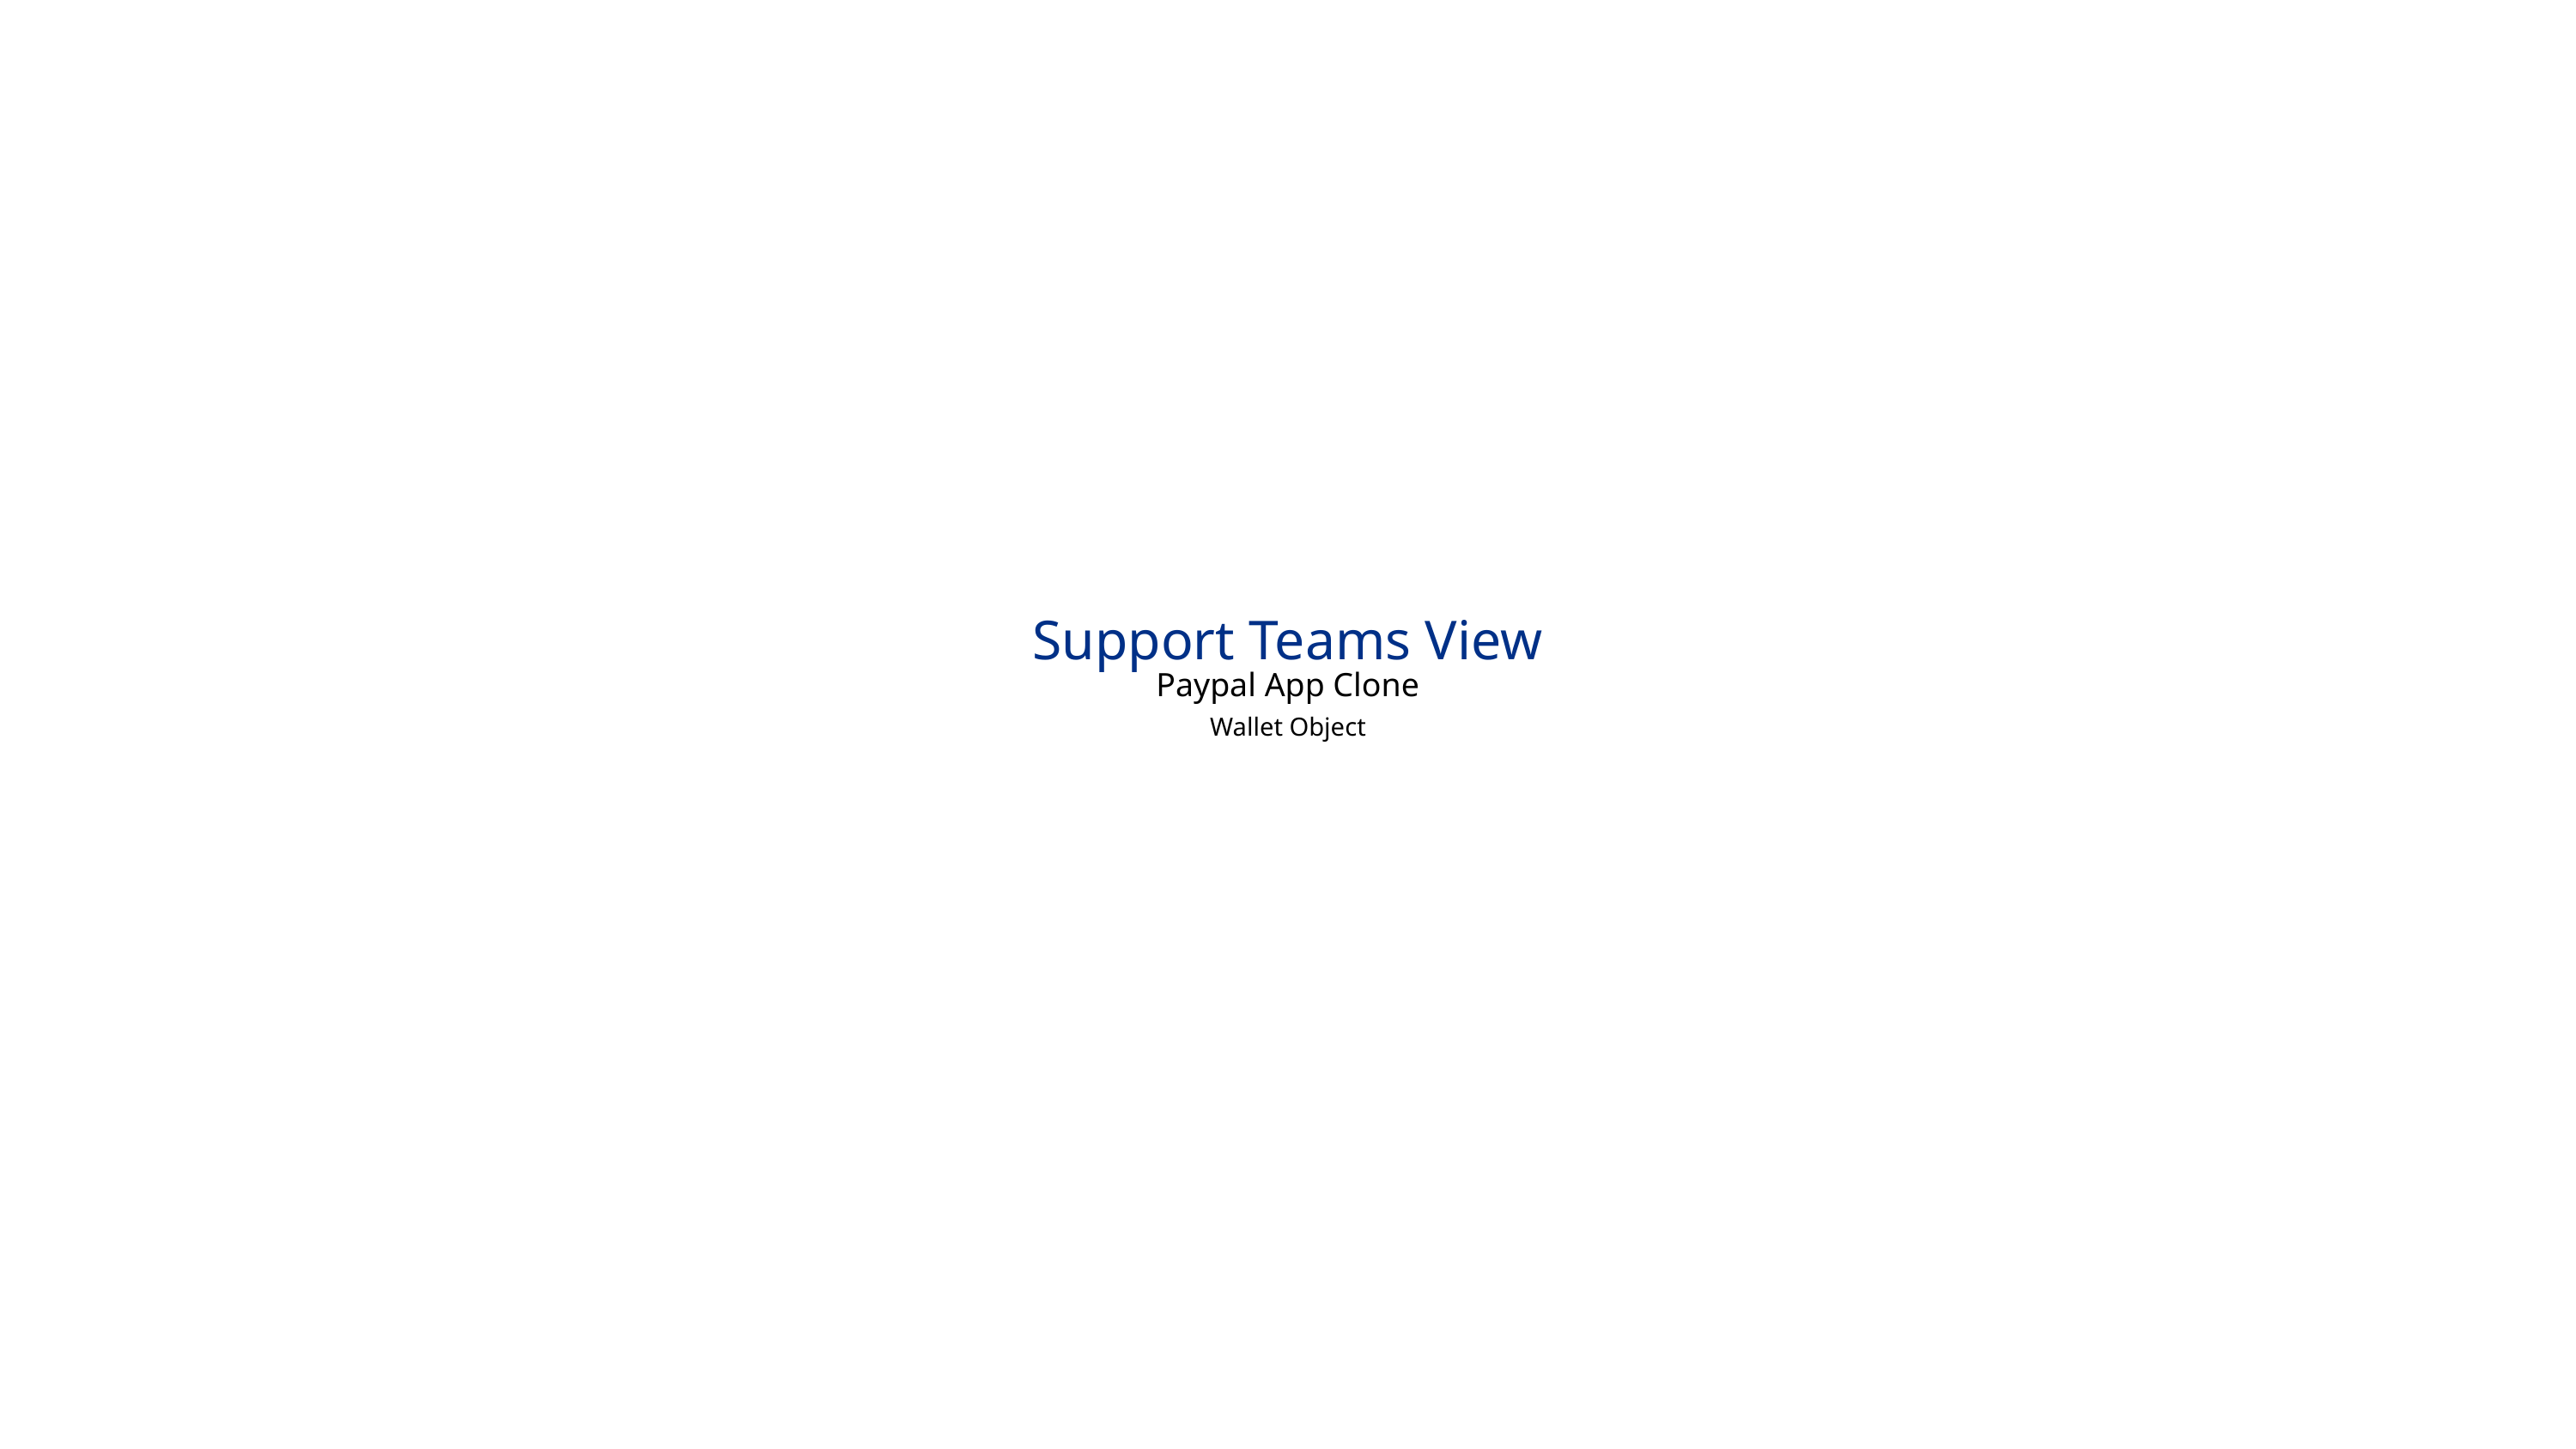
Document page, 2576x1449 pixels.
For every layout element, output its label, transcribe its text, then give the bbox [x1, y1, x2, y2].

text_box Support Teams View [917, 595, 1659, 671]
text_box Paypal App Clone [1097, 637, 1479, 676]
text_box Wallet Object [1097, 676, 1479, 742]
